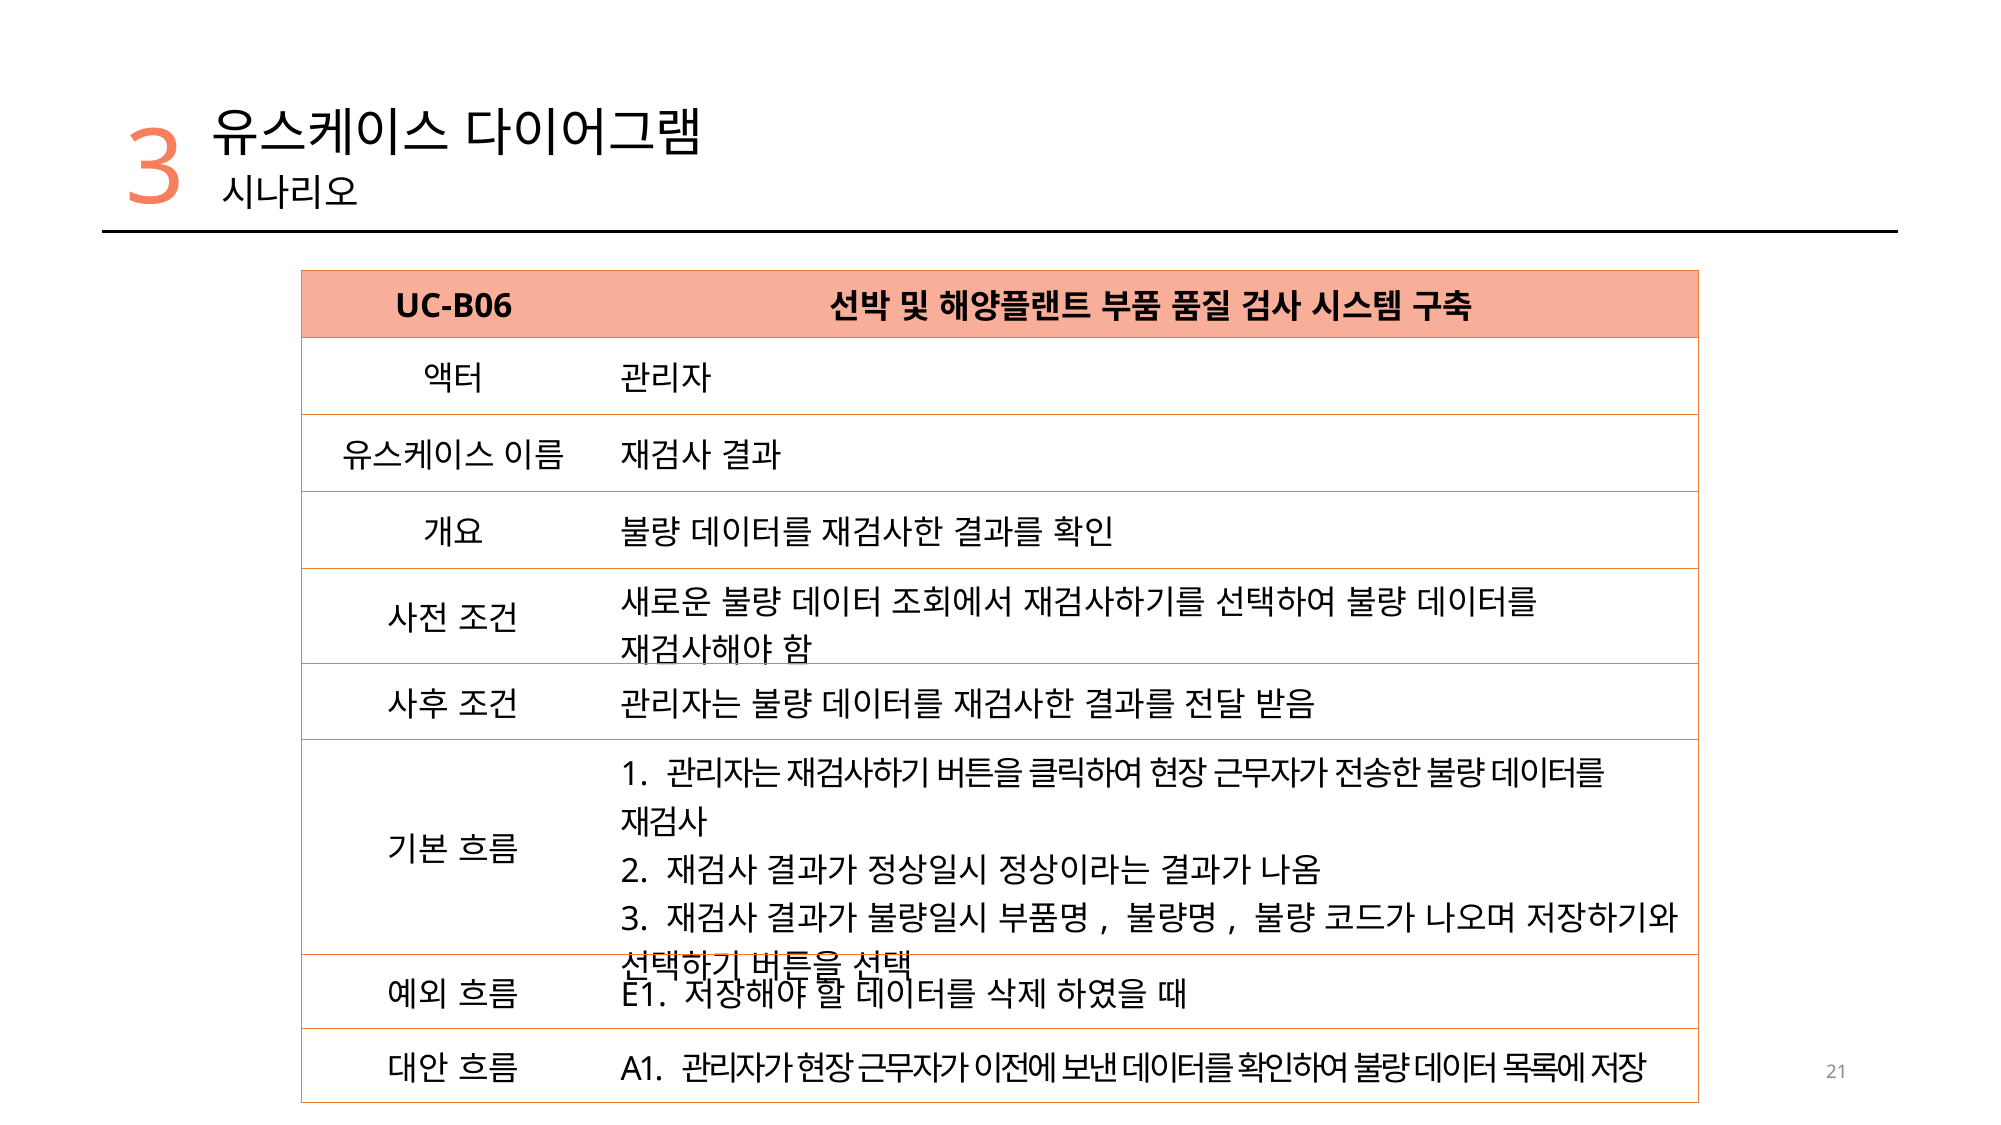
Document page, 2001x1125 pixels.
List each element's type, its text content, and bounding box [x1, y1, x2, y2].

table_cell 액터 [302, 338, 606, 414]
table_cell E1. 저장해야 할 데이터를 삭제 하였을 때 [606, 955, 1698, 1028]
table_cell 관리자는 불량 데이터를 재검사한 결과를 전달 받음 [606, 664, 1698, 739]
table_cell 사후 조건 [302, 664, 606, 739]
table_cell 관리자 [606, 338, 1698, 414]
table_cell 새로운 불량 데이터 조회에서 재검사하기를 선택하여 불량 데이터를 재검사해야 함 [606, 569, 1698, 663]
text_box 3 [102, 91, 209, 231]
table_cell 기본 흐름 [302, 740, 606, 954]
table_cell A1. 관리자가 현장 근무자가 이전에 보낸 데이터를 확인하여 불량 데이터 목록에 저장 [606, 1029, 1698, 1102]
text_box 유스케이스 다이어그램 [209, 91, 719, 169]
table_header 선박 및 해양플랜트 부품 품질 검사 시스템 구축 [606, 271, 1698, 337]
text_box 시나리오 [209, 161, 374, 222]
table_cell 예외 흐름 [302, 955, 606, 1028]
table_cell 재검사 결과 [606, 415, 1698, 491]
table_cell 대안 흐름 [302, 1029, 606, 1102]
table_cell 개요 [302, 492, 606, 568]
table_cell 사전 조건 [302, 569, 606, 663]
table_cell 불량 데이터를 재검사한 결과를 확인 [606, 492, 1698, 568]
table_header UC-B06 [302, 271, 606, 337]
slide_number 21 [1699, 1042, 1863, 1103]
table_cell 1. 관리자는 재검사하기 버튼을 클릭하여 현장 근무자가 전송한 불량 데이터를 재검사 2. 재검사 결과가 정상일시 정상이라는 결과가 나옴 3. 재검사 결과가 불량일시 부품명, 불량명, 불량 코드가 나오며 저장하기와 선택하기 버튼을 선택 [606, 740, 1698, 954]
table_cell 유스케이스 이름 [302, 415, 606, 491]
